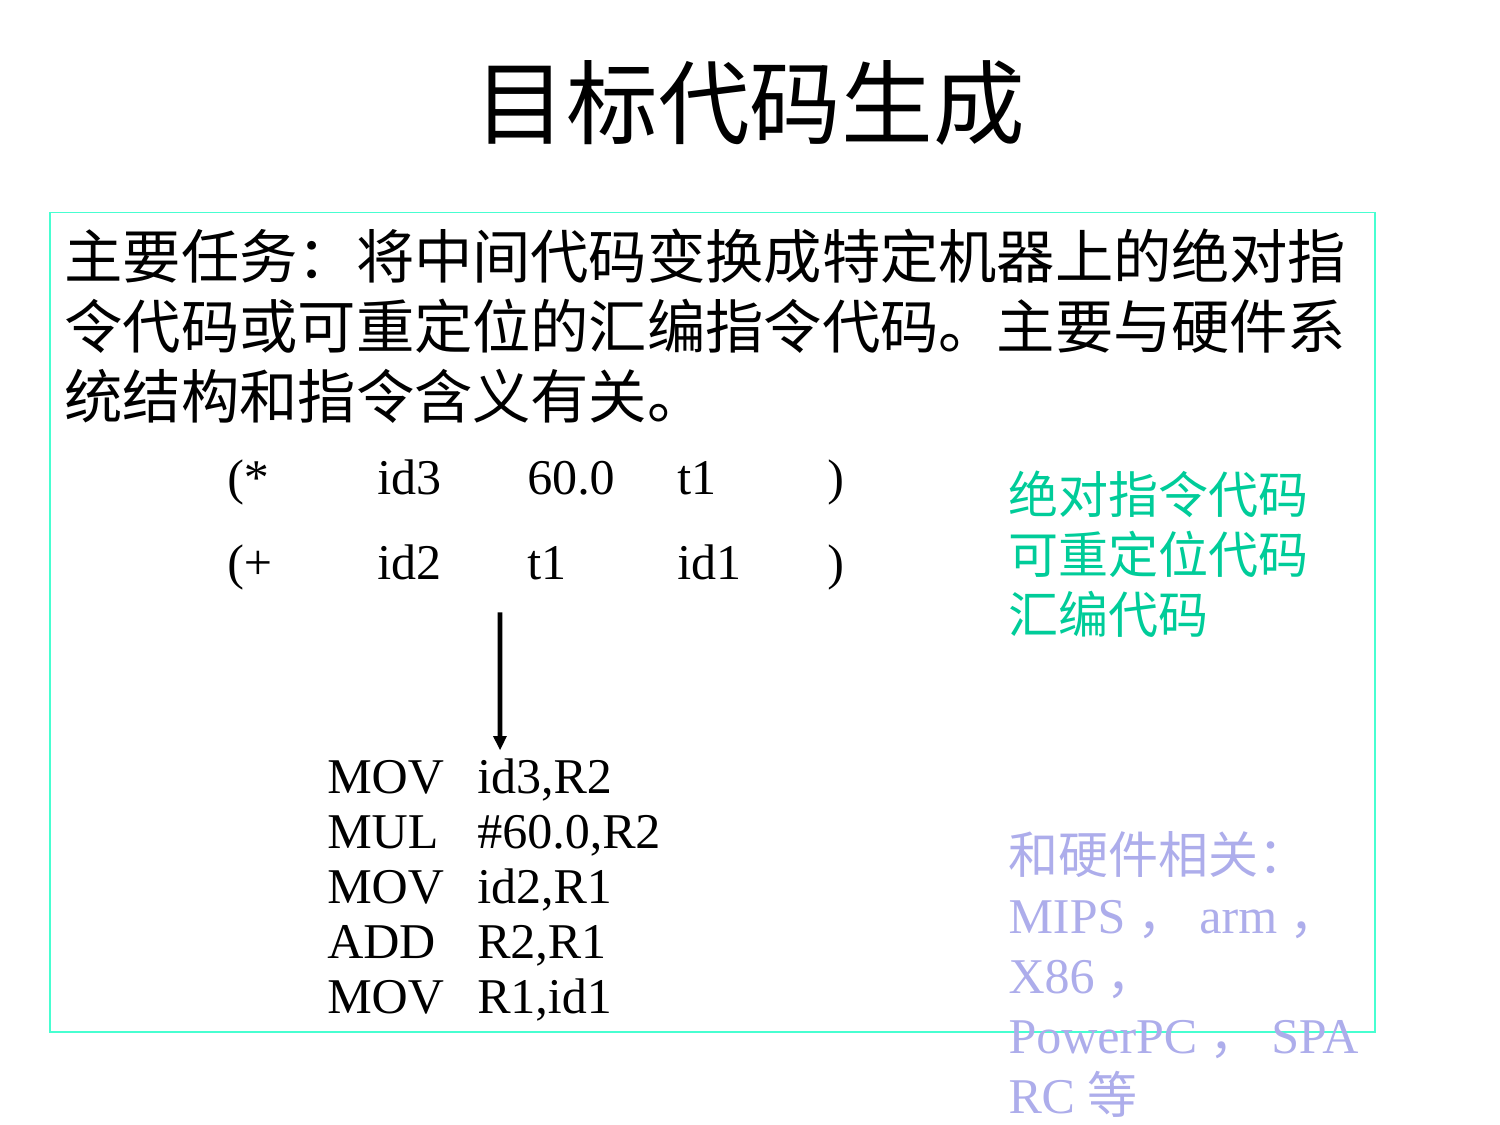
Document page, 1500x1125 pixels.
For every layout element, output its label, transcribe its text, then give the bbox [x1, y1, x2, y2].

title 目标代码生成 [112, 6, 1388, 195]
text_box 主要任务：将中间代码变换成特定机器上的绝对指令代码或可重定位的汇编指令代码。主要与硬件系统结构和指令含义有关。 [50, 212, 1375, 1033]
text_box 绝对指令代码 可重定位代码 汇编代码 和硬件相关：MIPS，arm，X86， PowerPC，SPARC等 [993, 456, 1375, 1125]
